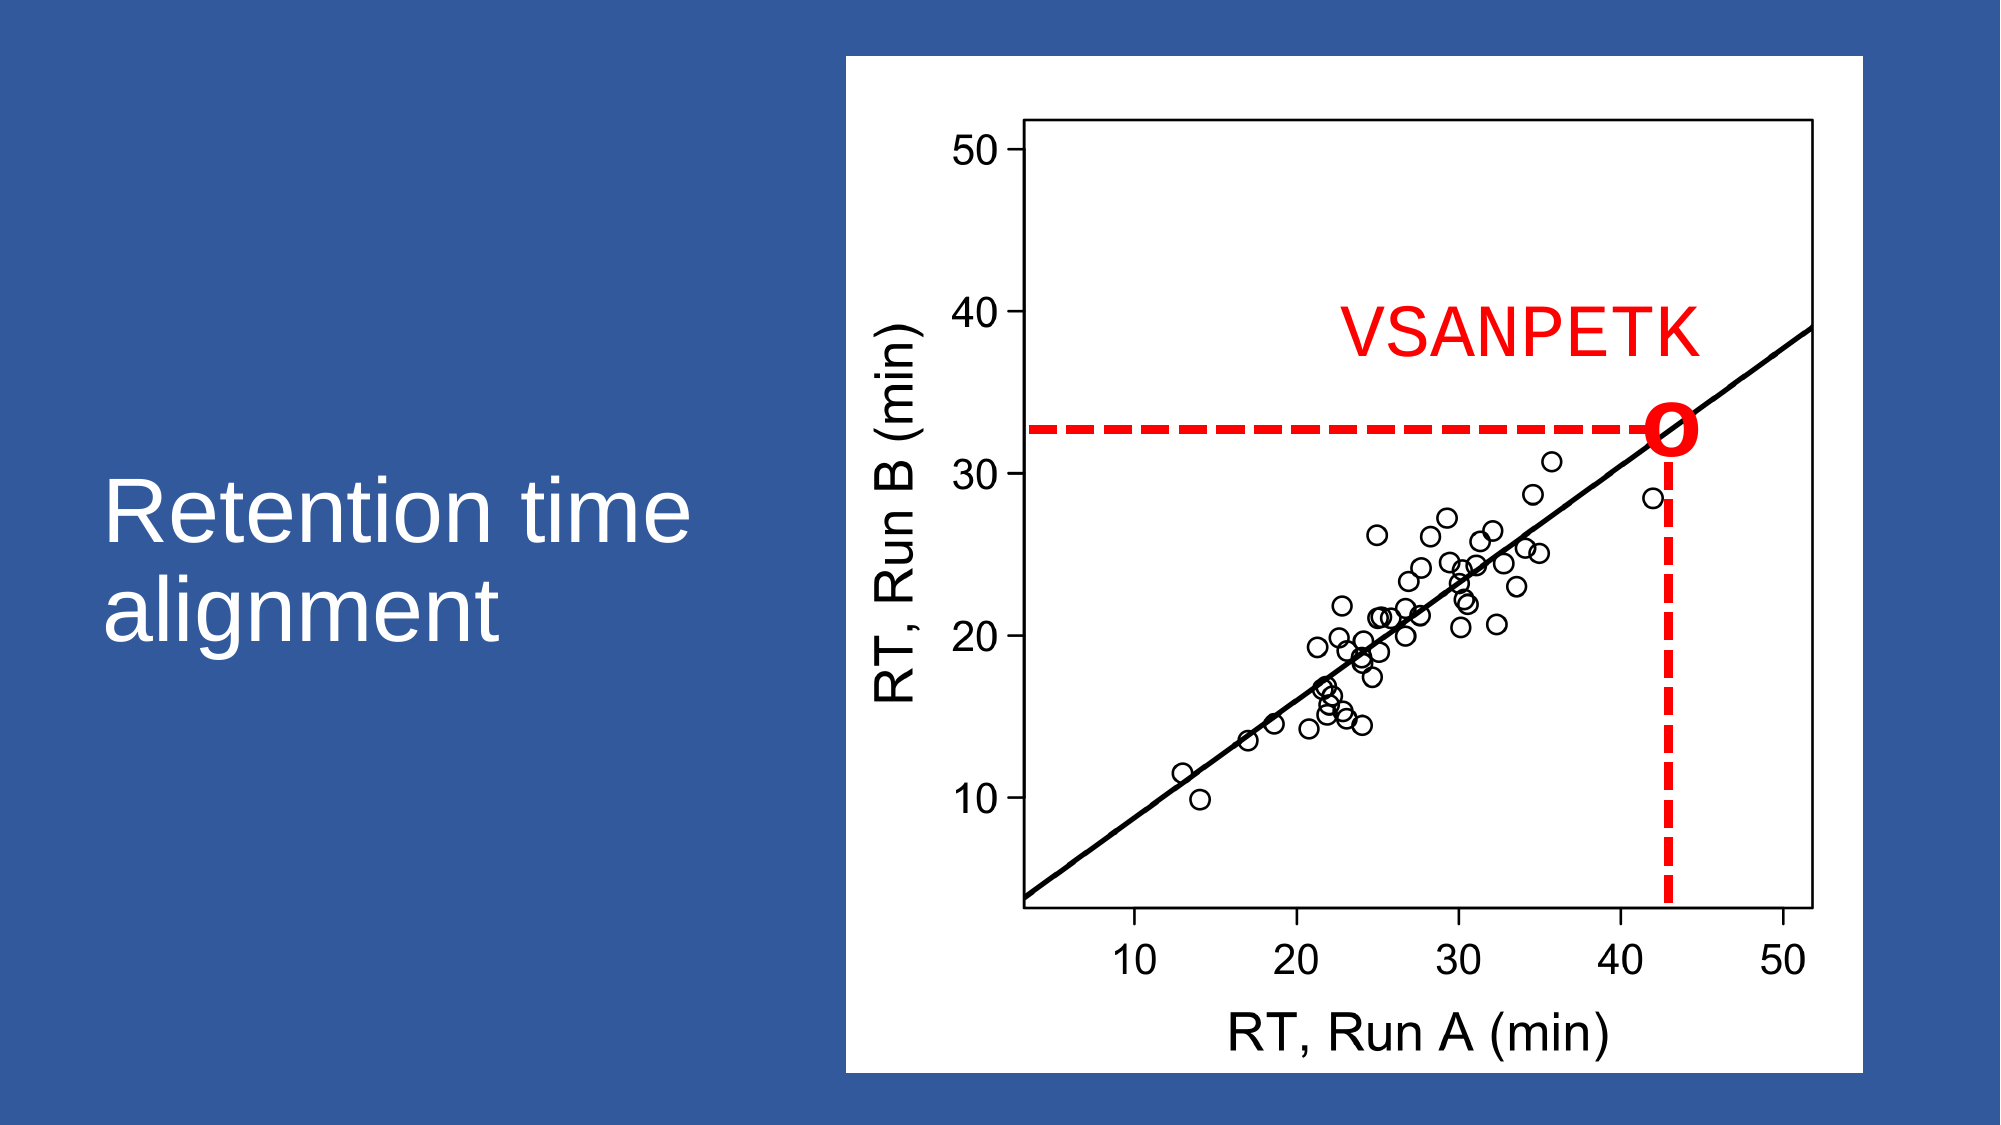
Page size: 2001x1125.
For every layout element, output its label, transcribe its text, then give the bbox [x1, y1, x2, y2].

title Retention time alignment [87, 384, 744, 741]
picture [846, 56, 1863, 1073]
